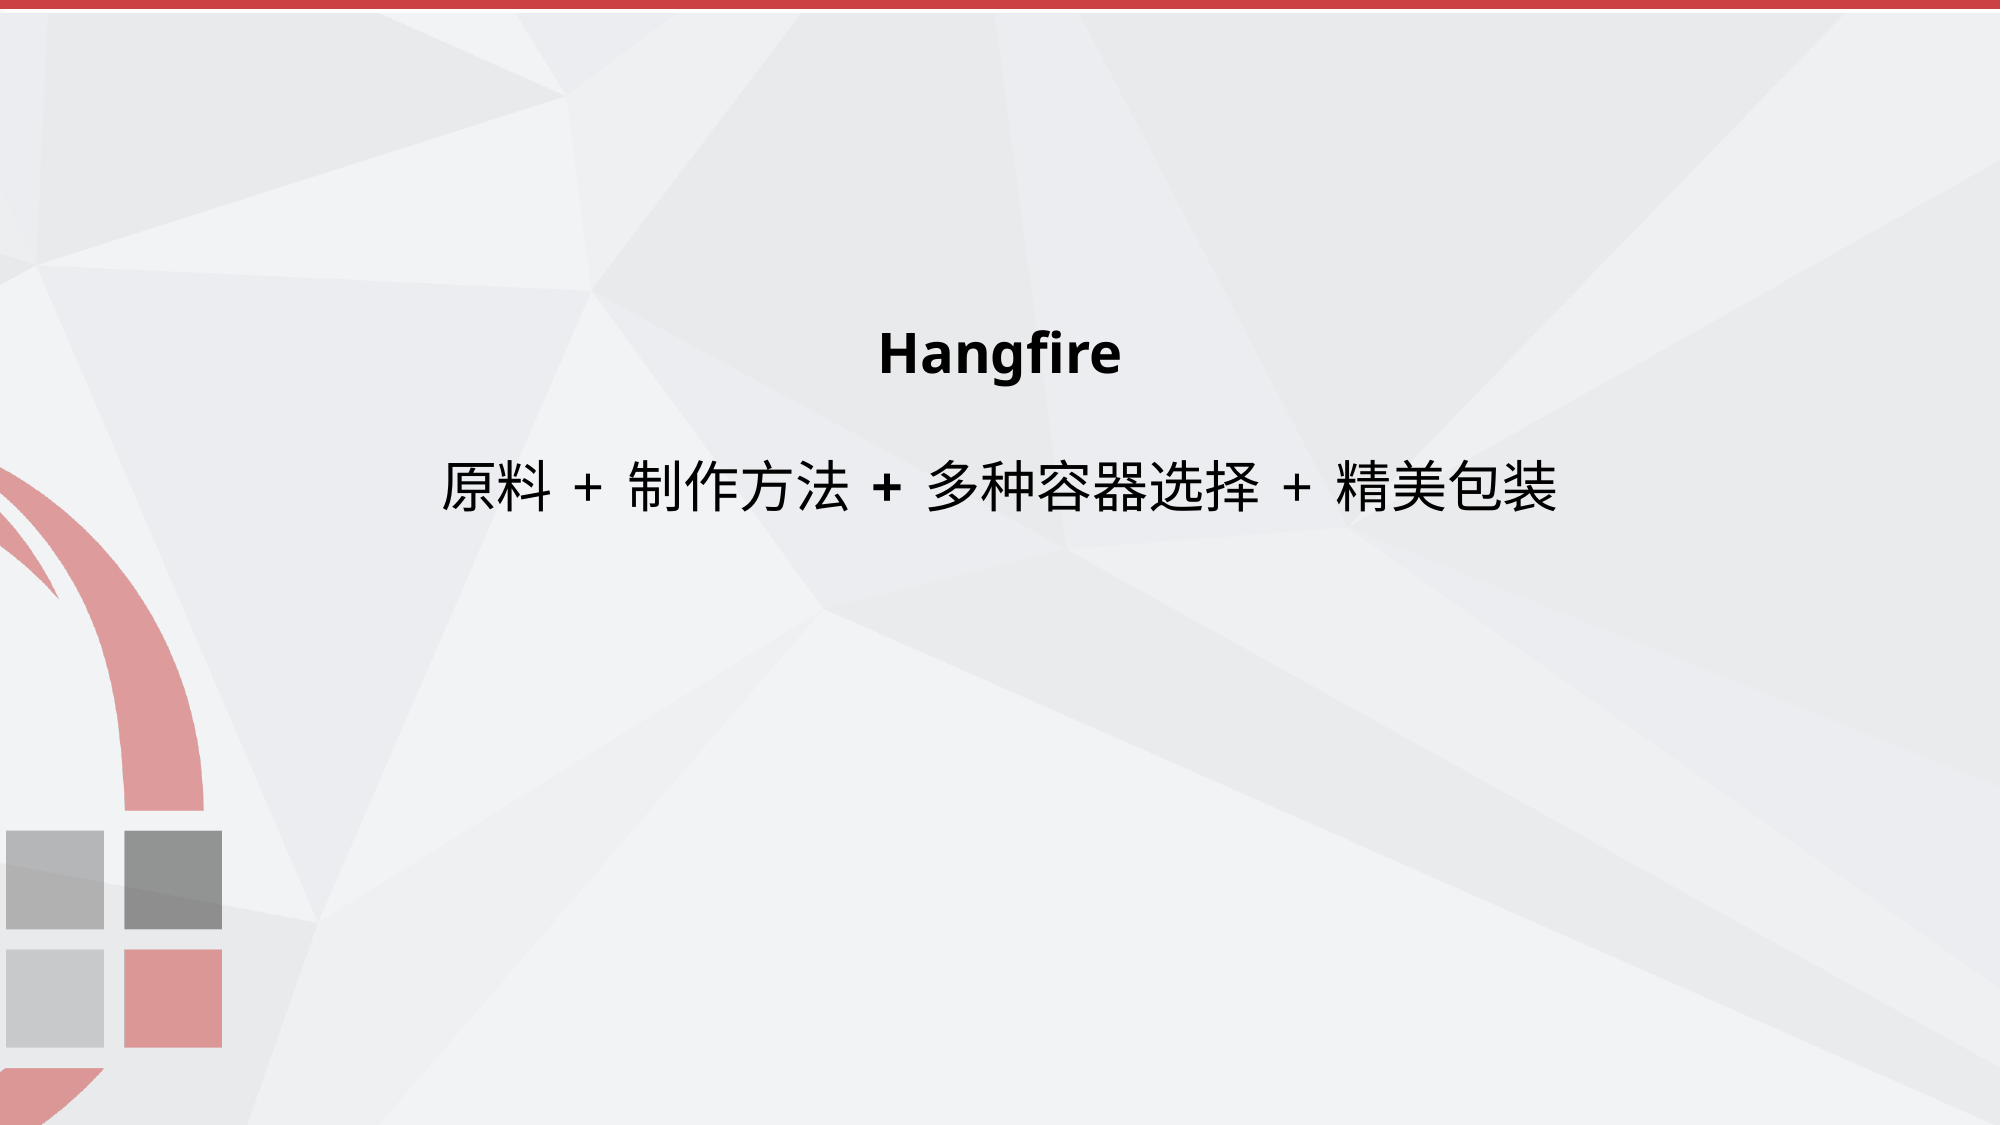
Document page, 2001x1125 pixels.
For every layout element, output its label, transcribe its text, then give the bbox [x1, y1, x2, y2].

picture [0, 419, 222, 1125]
title Hangfire 原料 + 制作方法 + 多种容器选择 + 精美包装 [73, 308, 1927, 528]
